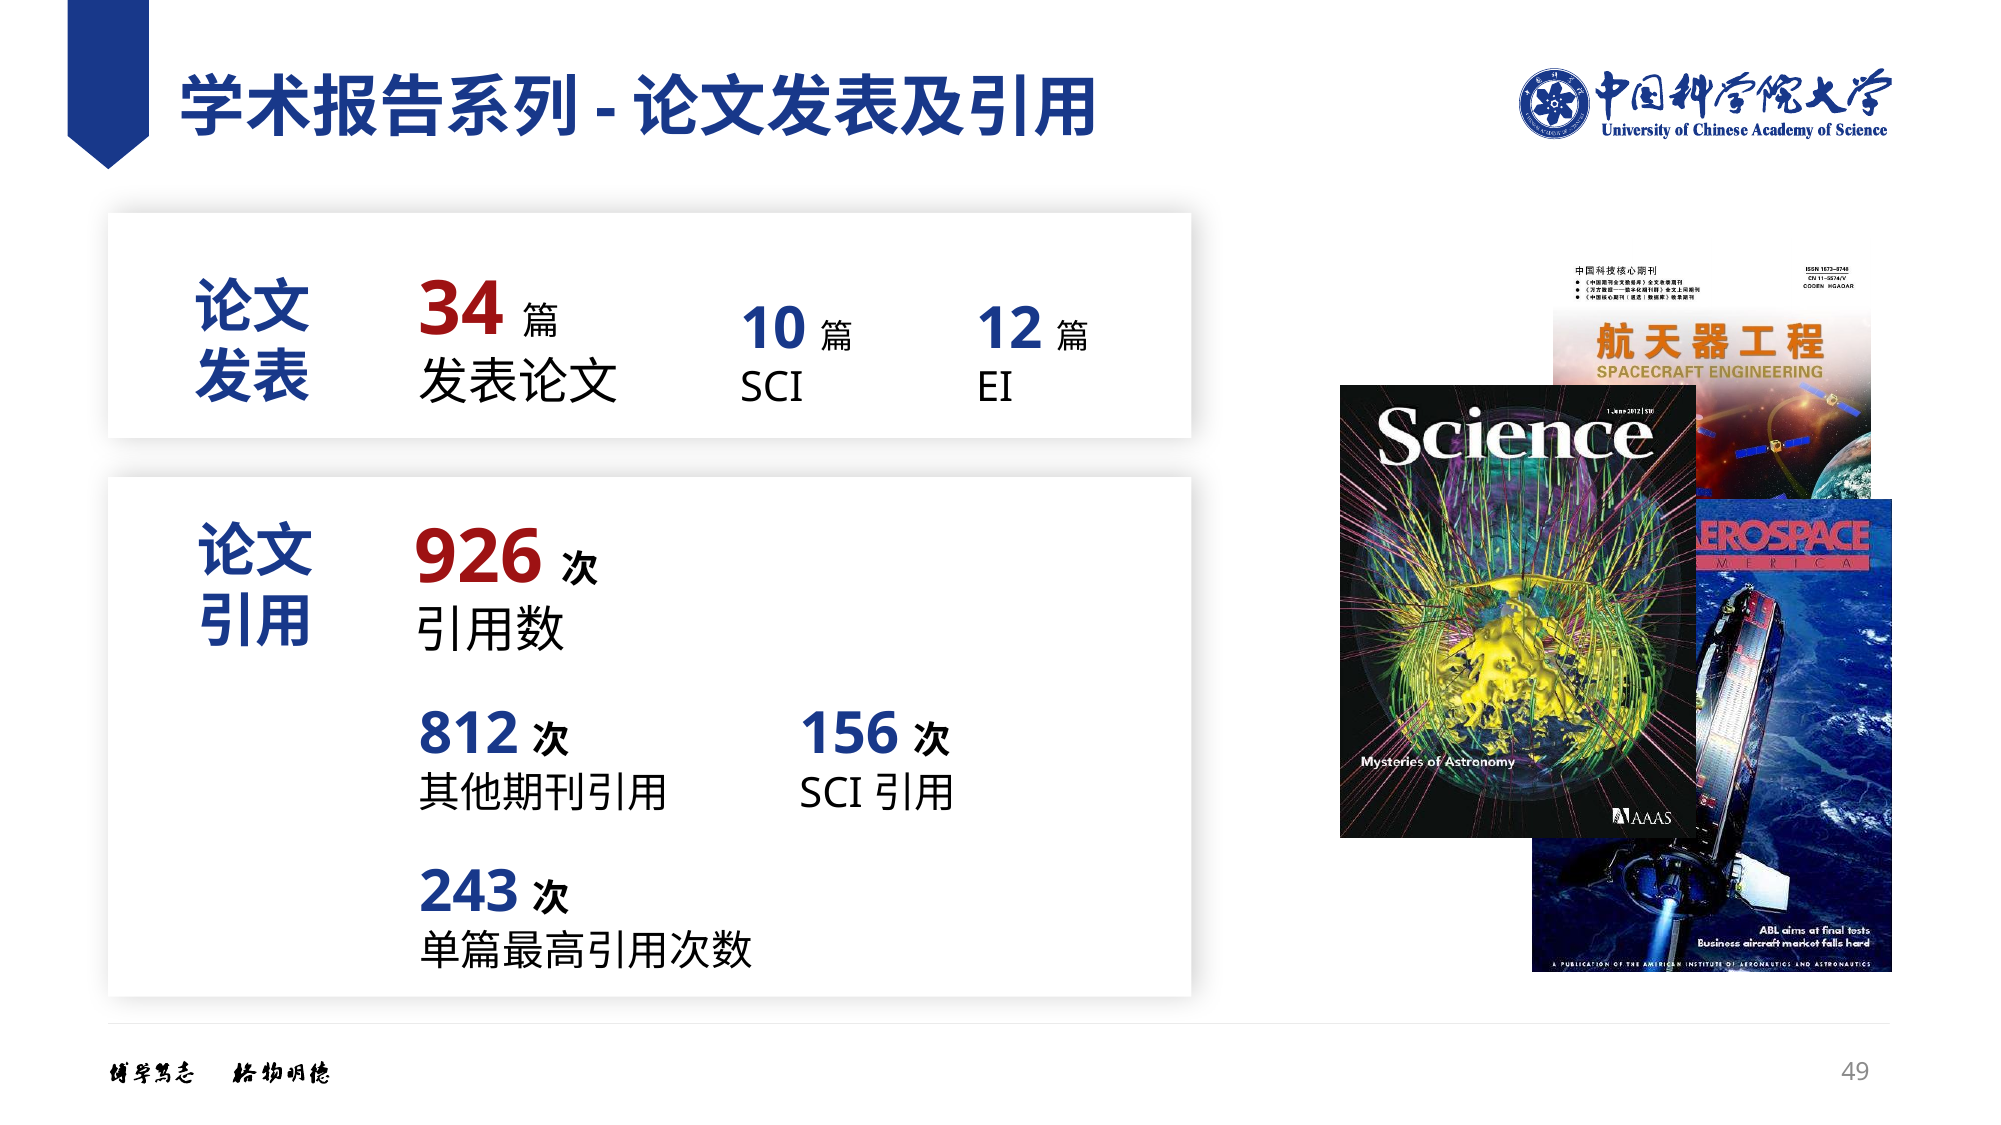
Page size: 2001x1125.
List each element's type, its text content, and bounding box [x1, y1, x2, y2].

text_box 论文 引用 [182, 505, 329, 661]
text_box 12篇 EI [961, 282, 1105, 418]
text_box 34篇 发表论文 [404, 252, 634, 417]
text_box 10篇 SCI [725, 282, 869, 418]
text_box 243次 单篇最高引用次数 [404, 846, 769, 981]
picture [1340, 238, 1892, 972]
slide_number 49 [1434, 1042, 1885, 1103]
text_box 926次 引用数 [400, 500, 615, 666]
text_box 论文 发表 [179, 262, 327, 417]
text_box [107, 476, 1193, 998]
text_box 812次 其他期刊引用 [404, 688, 685, 823]
text_box [107, 212, 1193, 439]
text_box 156次 SCI引用 [784, 688, 979, 823]
title 学术报告系列-论文发表及引用 [178, 39, 1519, 169]
